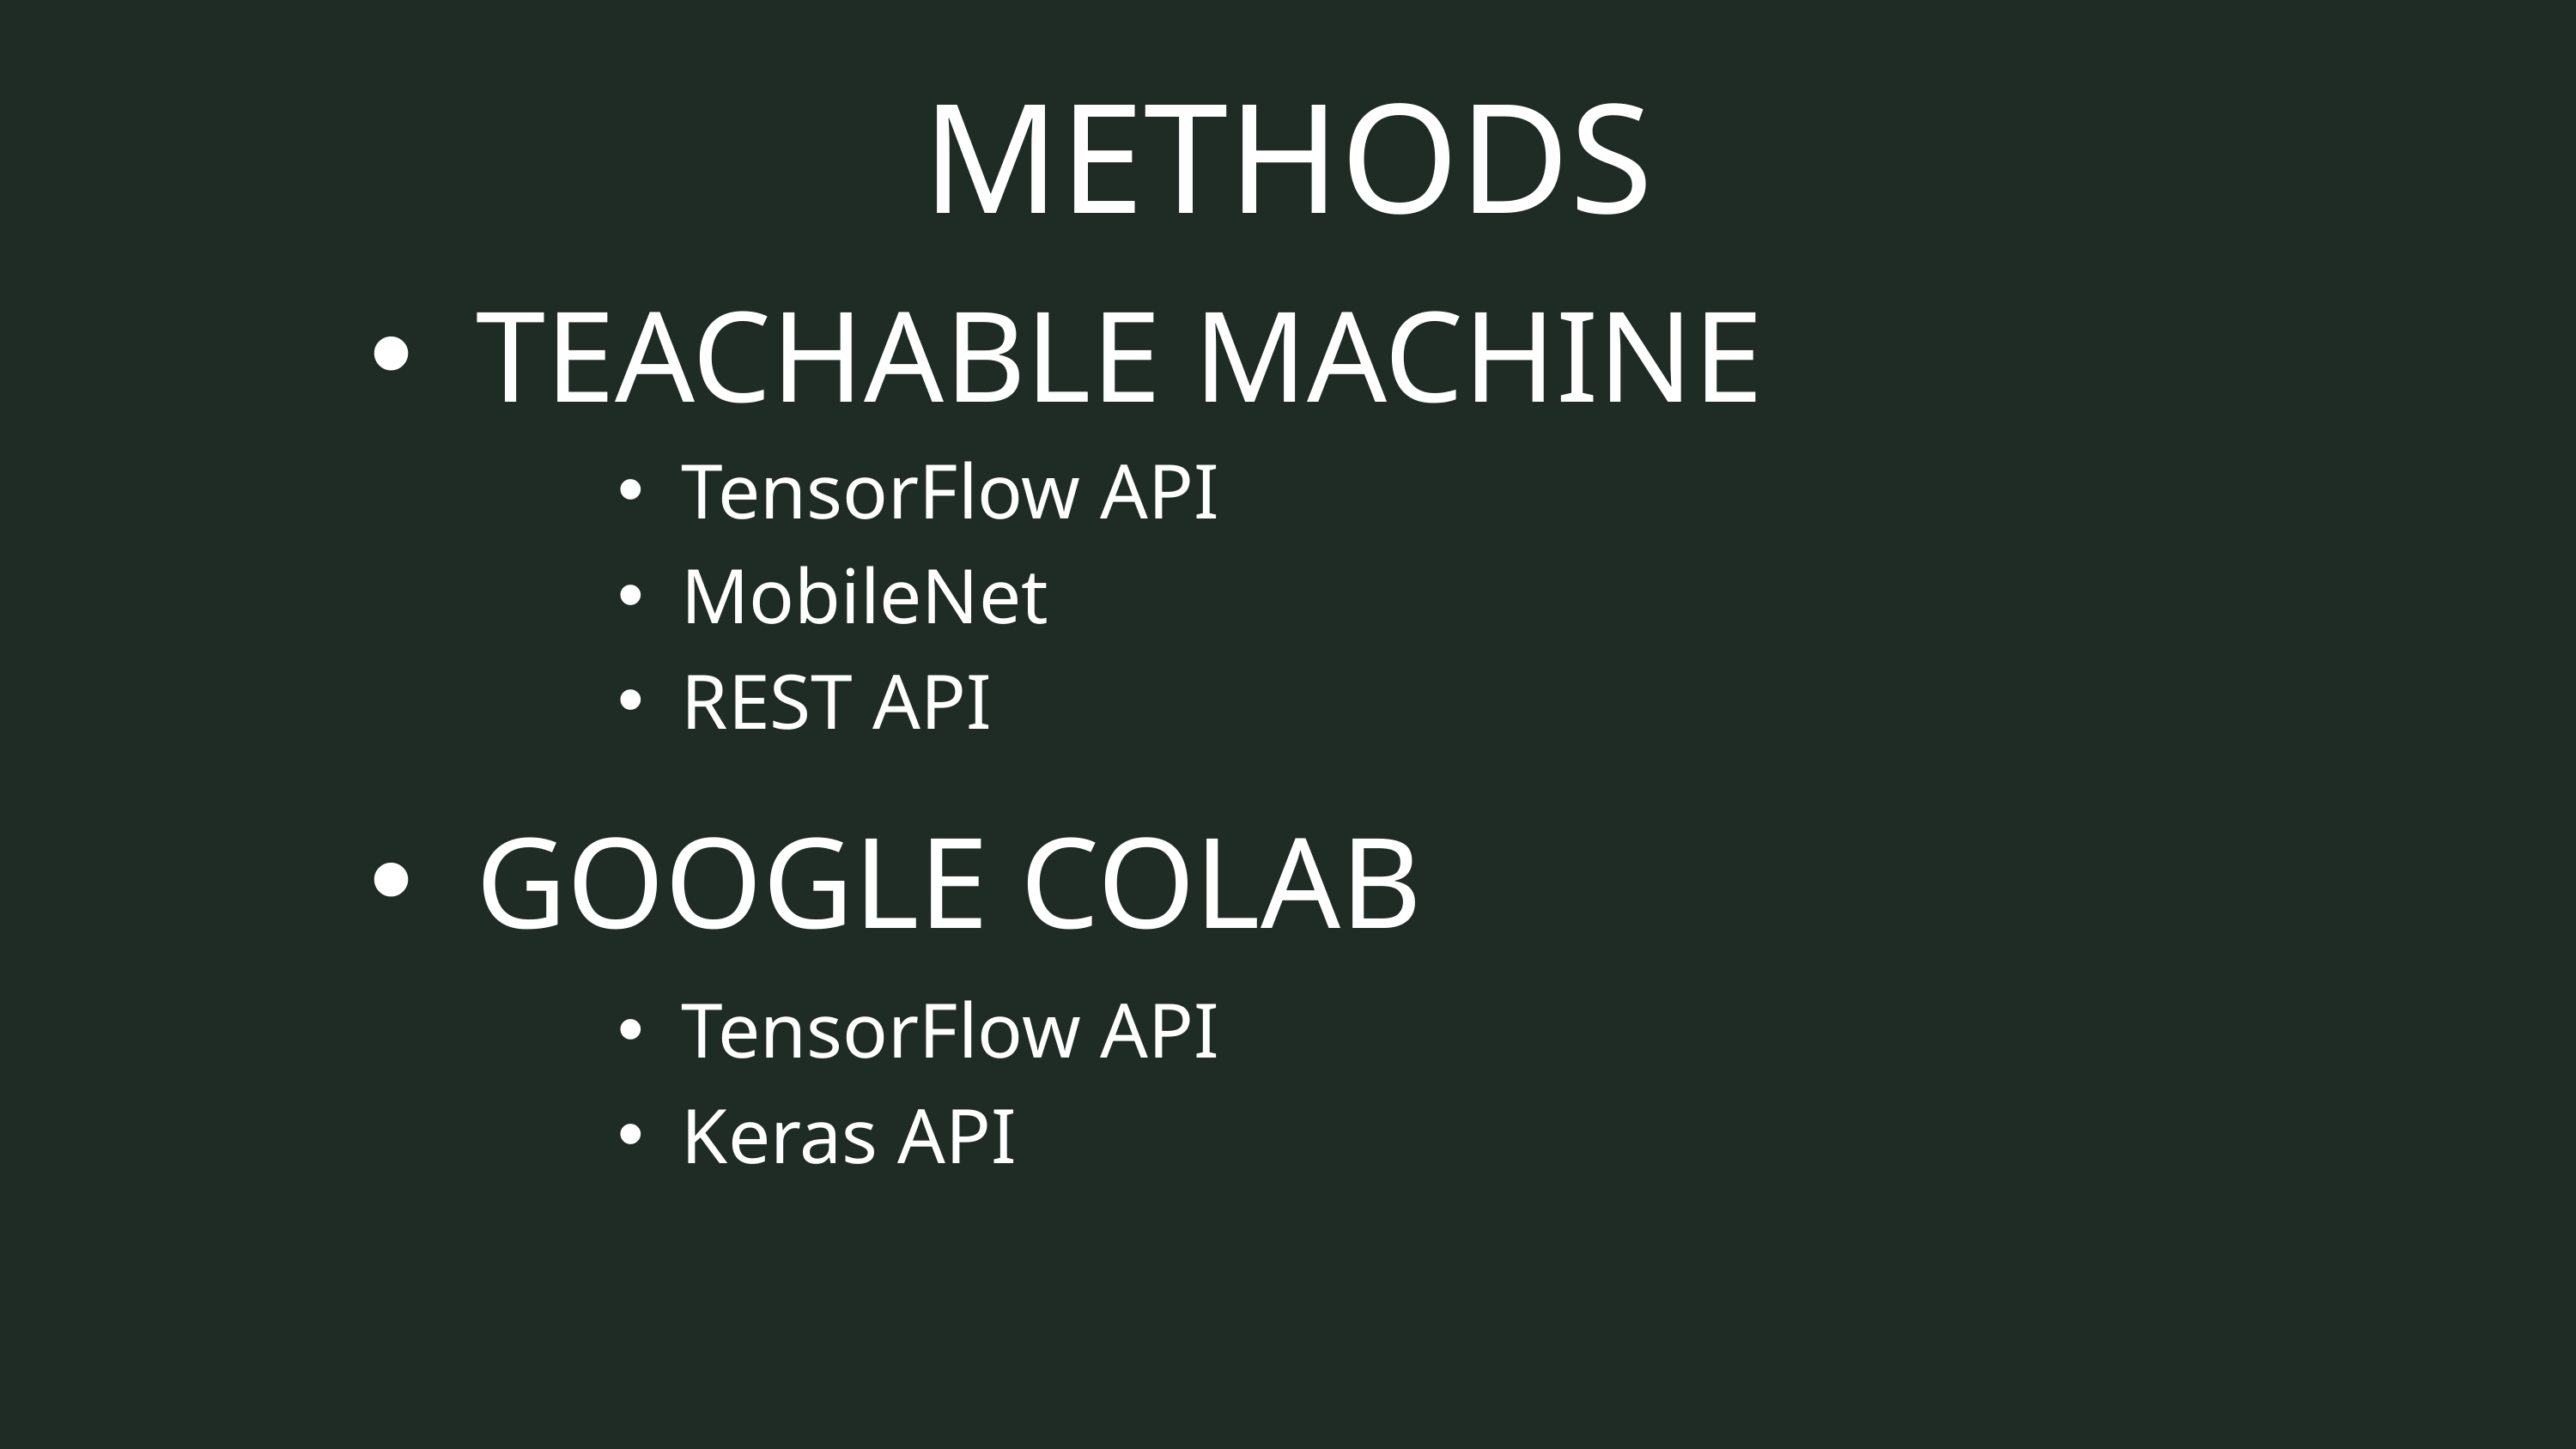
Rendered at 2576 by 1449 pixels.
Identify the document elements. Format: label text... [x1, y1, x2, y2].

text_box METHODS [909, 31, 1667, 244]
text_box TEACHABLE MACHINE GOOGLE COLAB [263, 252, 1859, 954]
text_box TensorFlow API MobileNet REST API [554, 428, 1711, 744]
text_box TensorFlow API Keras API [554, 967, 1241, 1284]
